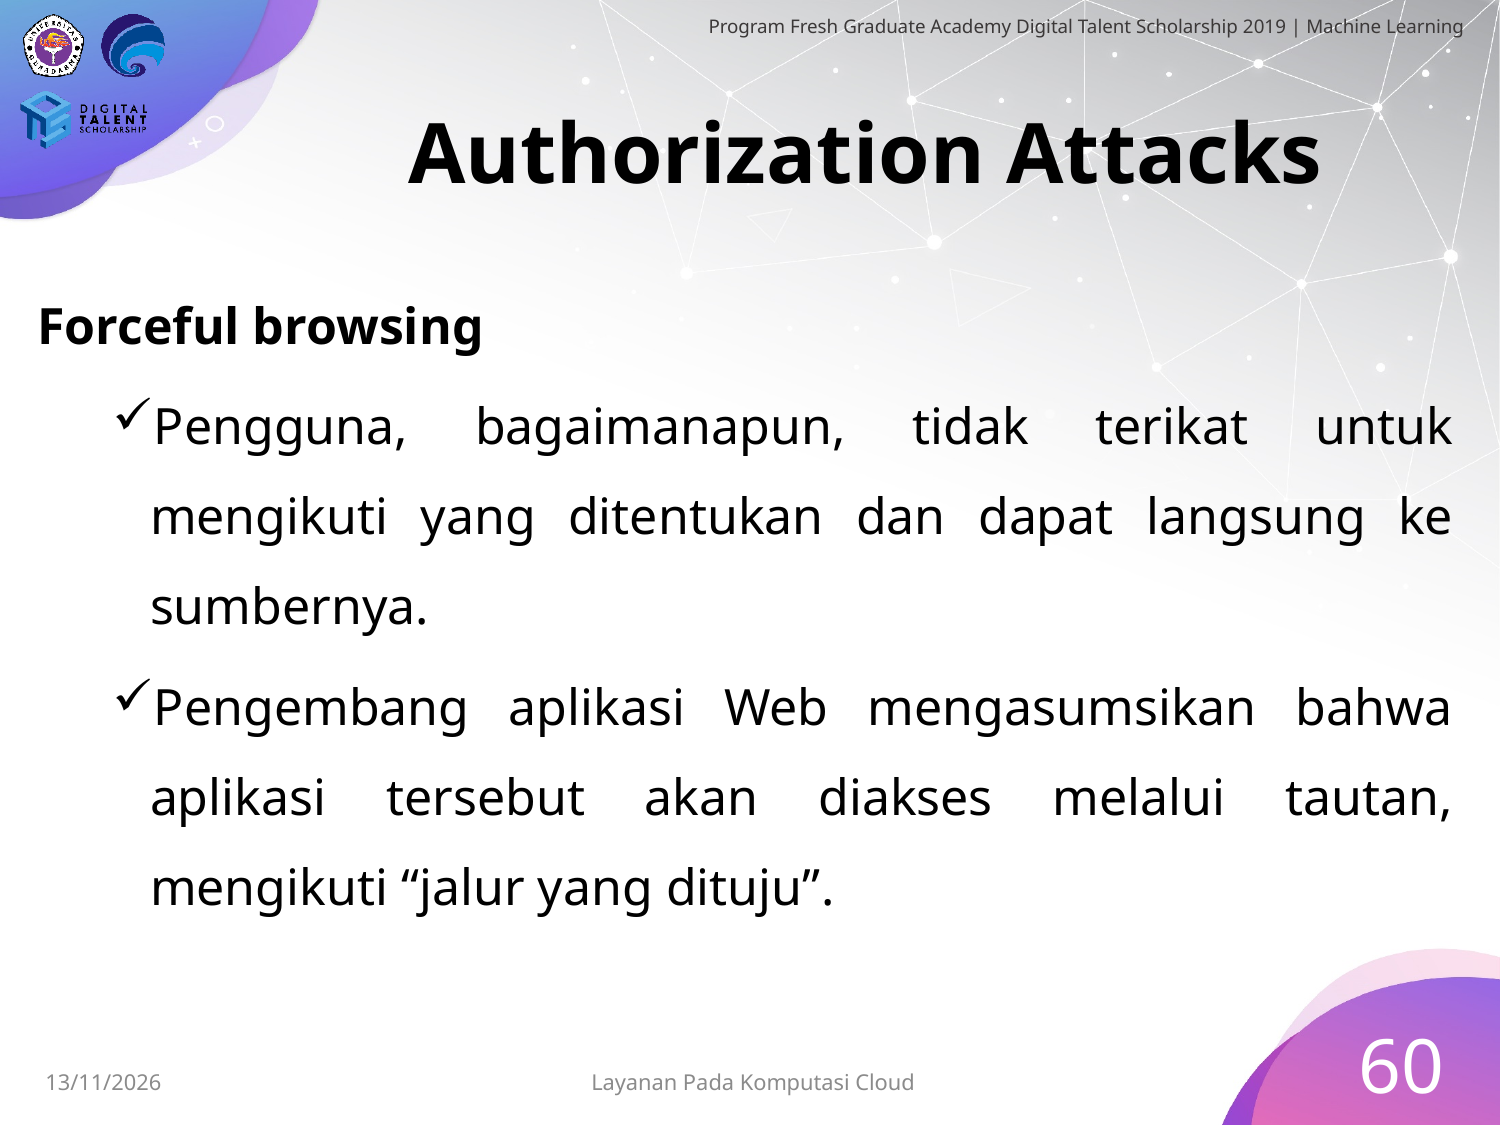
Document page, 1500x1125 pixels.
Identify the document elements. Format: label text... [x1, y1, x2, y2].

footer Layanan Pada Komputasi Cloud [386, 1053, 1121, 1114]
slide_number 60 [1327, 1025, 1477, 1115]
picture [0, 0, 1500, 1125]
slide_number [30, 1053, 272, 1114]
title Authorization Attacks [263, 86, 1469, 202]
list Forceful browsing Pengguna, bagaimanapun, tidak terikat untuk mengikuti yang ditentukan dan dapat langsung ke sumbernya. Pengembang aplikasi Web mengasumsikan bahwa aplikasi tersebut akan diakses melalui tautan, mengikuti “jalur yang dituju”. [22, 202, 1469, 978]
